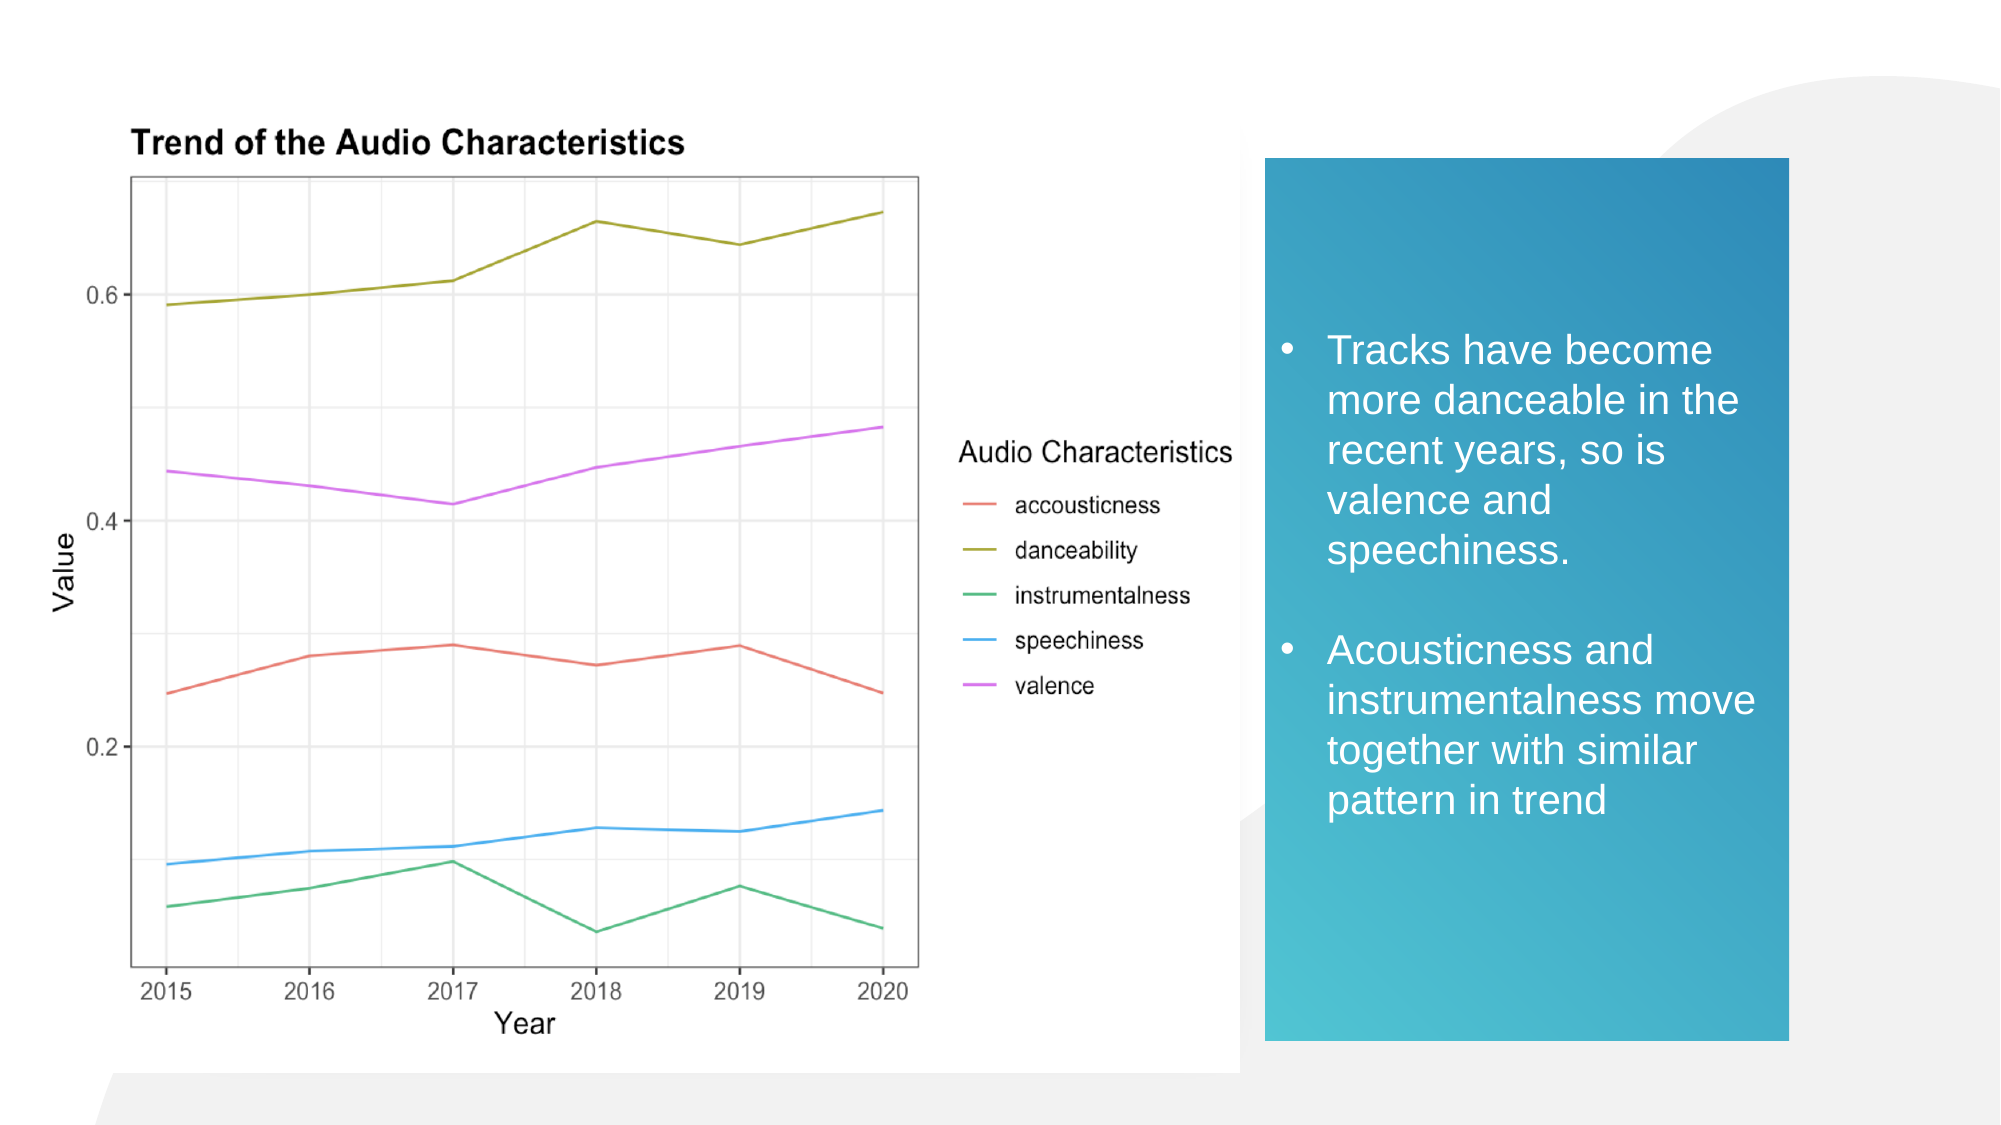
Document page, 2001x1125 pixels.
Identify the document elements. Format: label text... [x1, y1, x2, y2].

picture [19, 106, 1240, 1073]
text_box c [94, 75, 2000, 1125]
text_box Tracks have become more danceable in the recent years, so is valence and speechiness. Acousticness and instrumentalness move together with similar pattern in trend [1264, 315, 1776, 831]
text_box [1264, 157, 1790, 1042]
